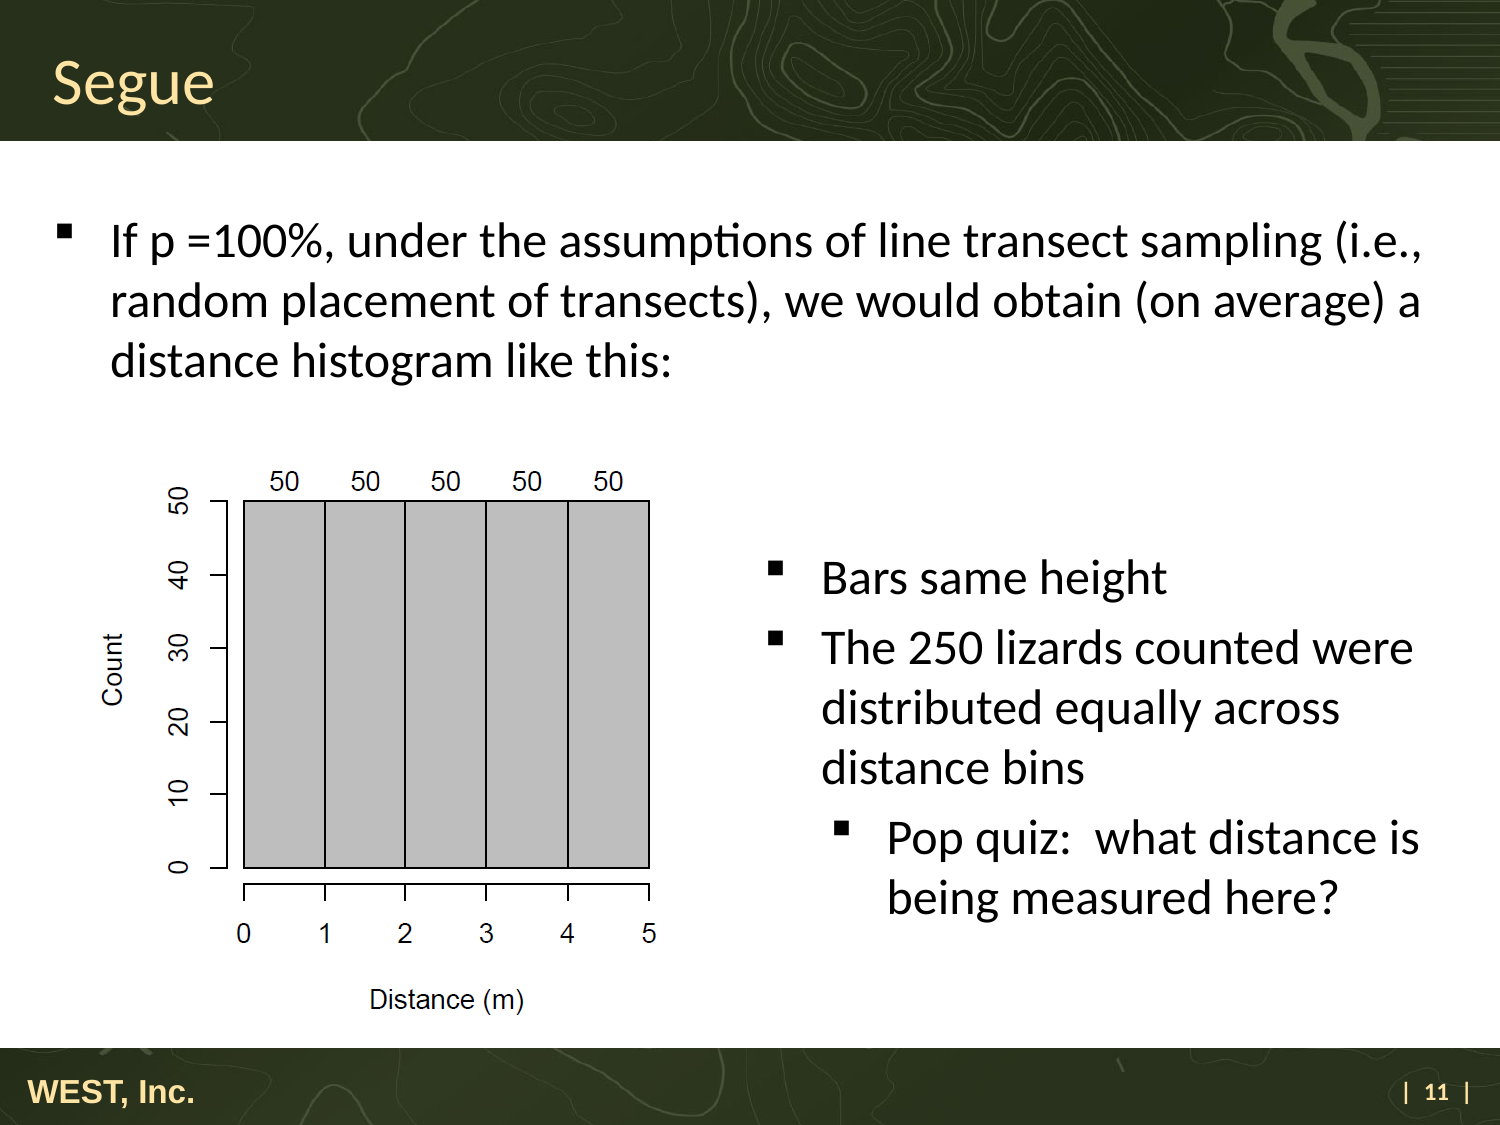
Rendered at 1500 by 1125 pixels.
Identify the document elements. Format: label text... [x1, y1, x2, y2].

text_box Bars same height The 250 lizards counted were distributed equally across distance bins Pop quiz: what distance is being measured here? [750, 537, 1436, 988]
picture [87, 449, 672, 1032]
picture [0, 0, 1500, 141]
text_box If p =100%, under the assumptions of line transect sampling (i.e., random placement of transects), we would obtain (on average) a distance histogram like this: [39, 200, 1463, 450]
title Segue [37, 37, 1388, 125]
picture [0, 1048, 1500, 1125]
